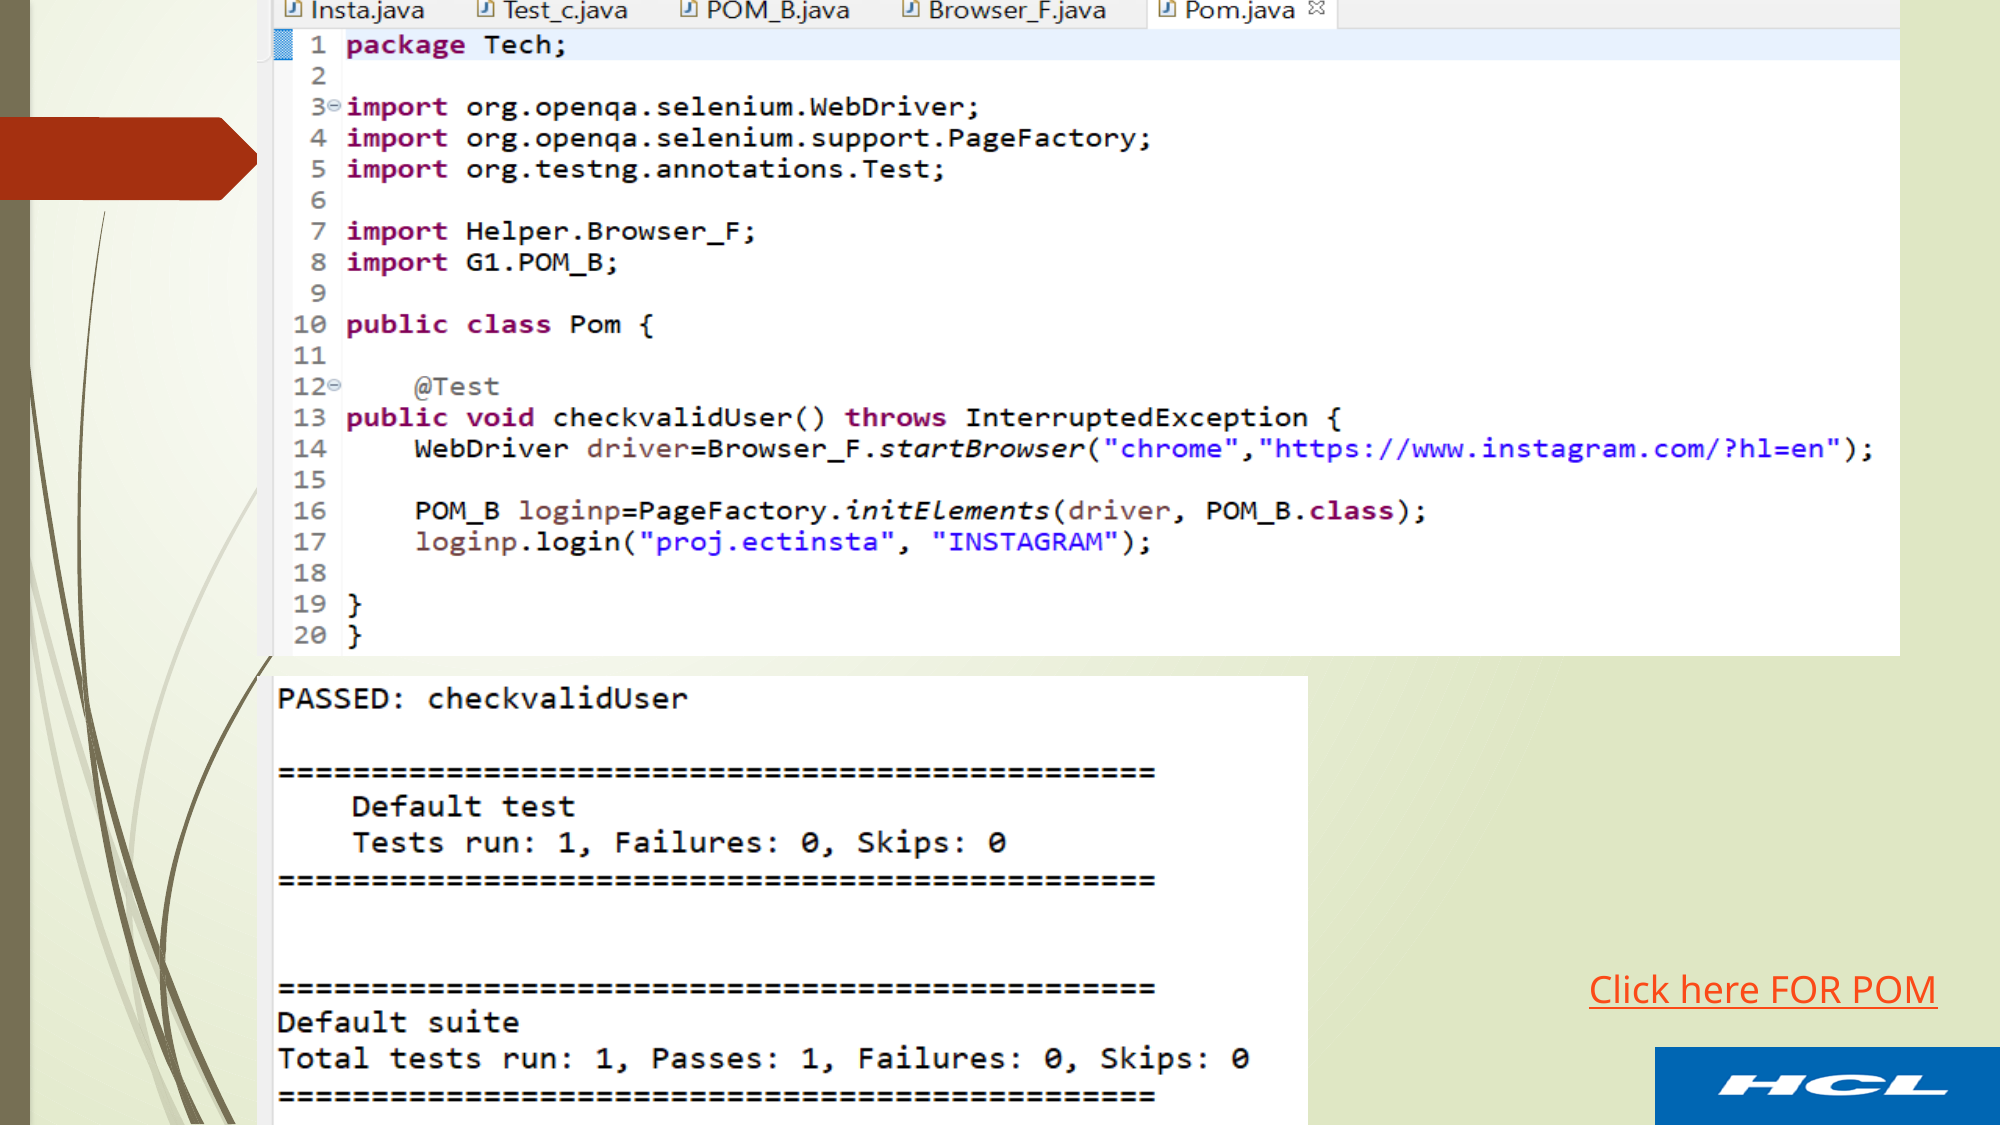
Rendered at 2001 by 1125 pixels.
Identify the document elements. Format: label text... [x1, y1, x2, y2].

picture [257, 0, 1901, 657]
text_box Click here FOR POM [1573, 958, 2000, 1025]
picture [1655, 1047, 2000, 1125]
picture [257, 676, 1308, 1125]
